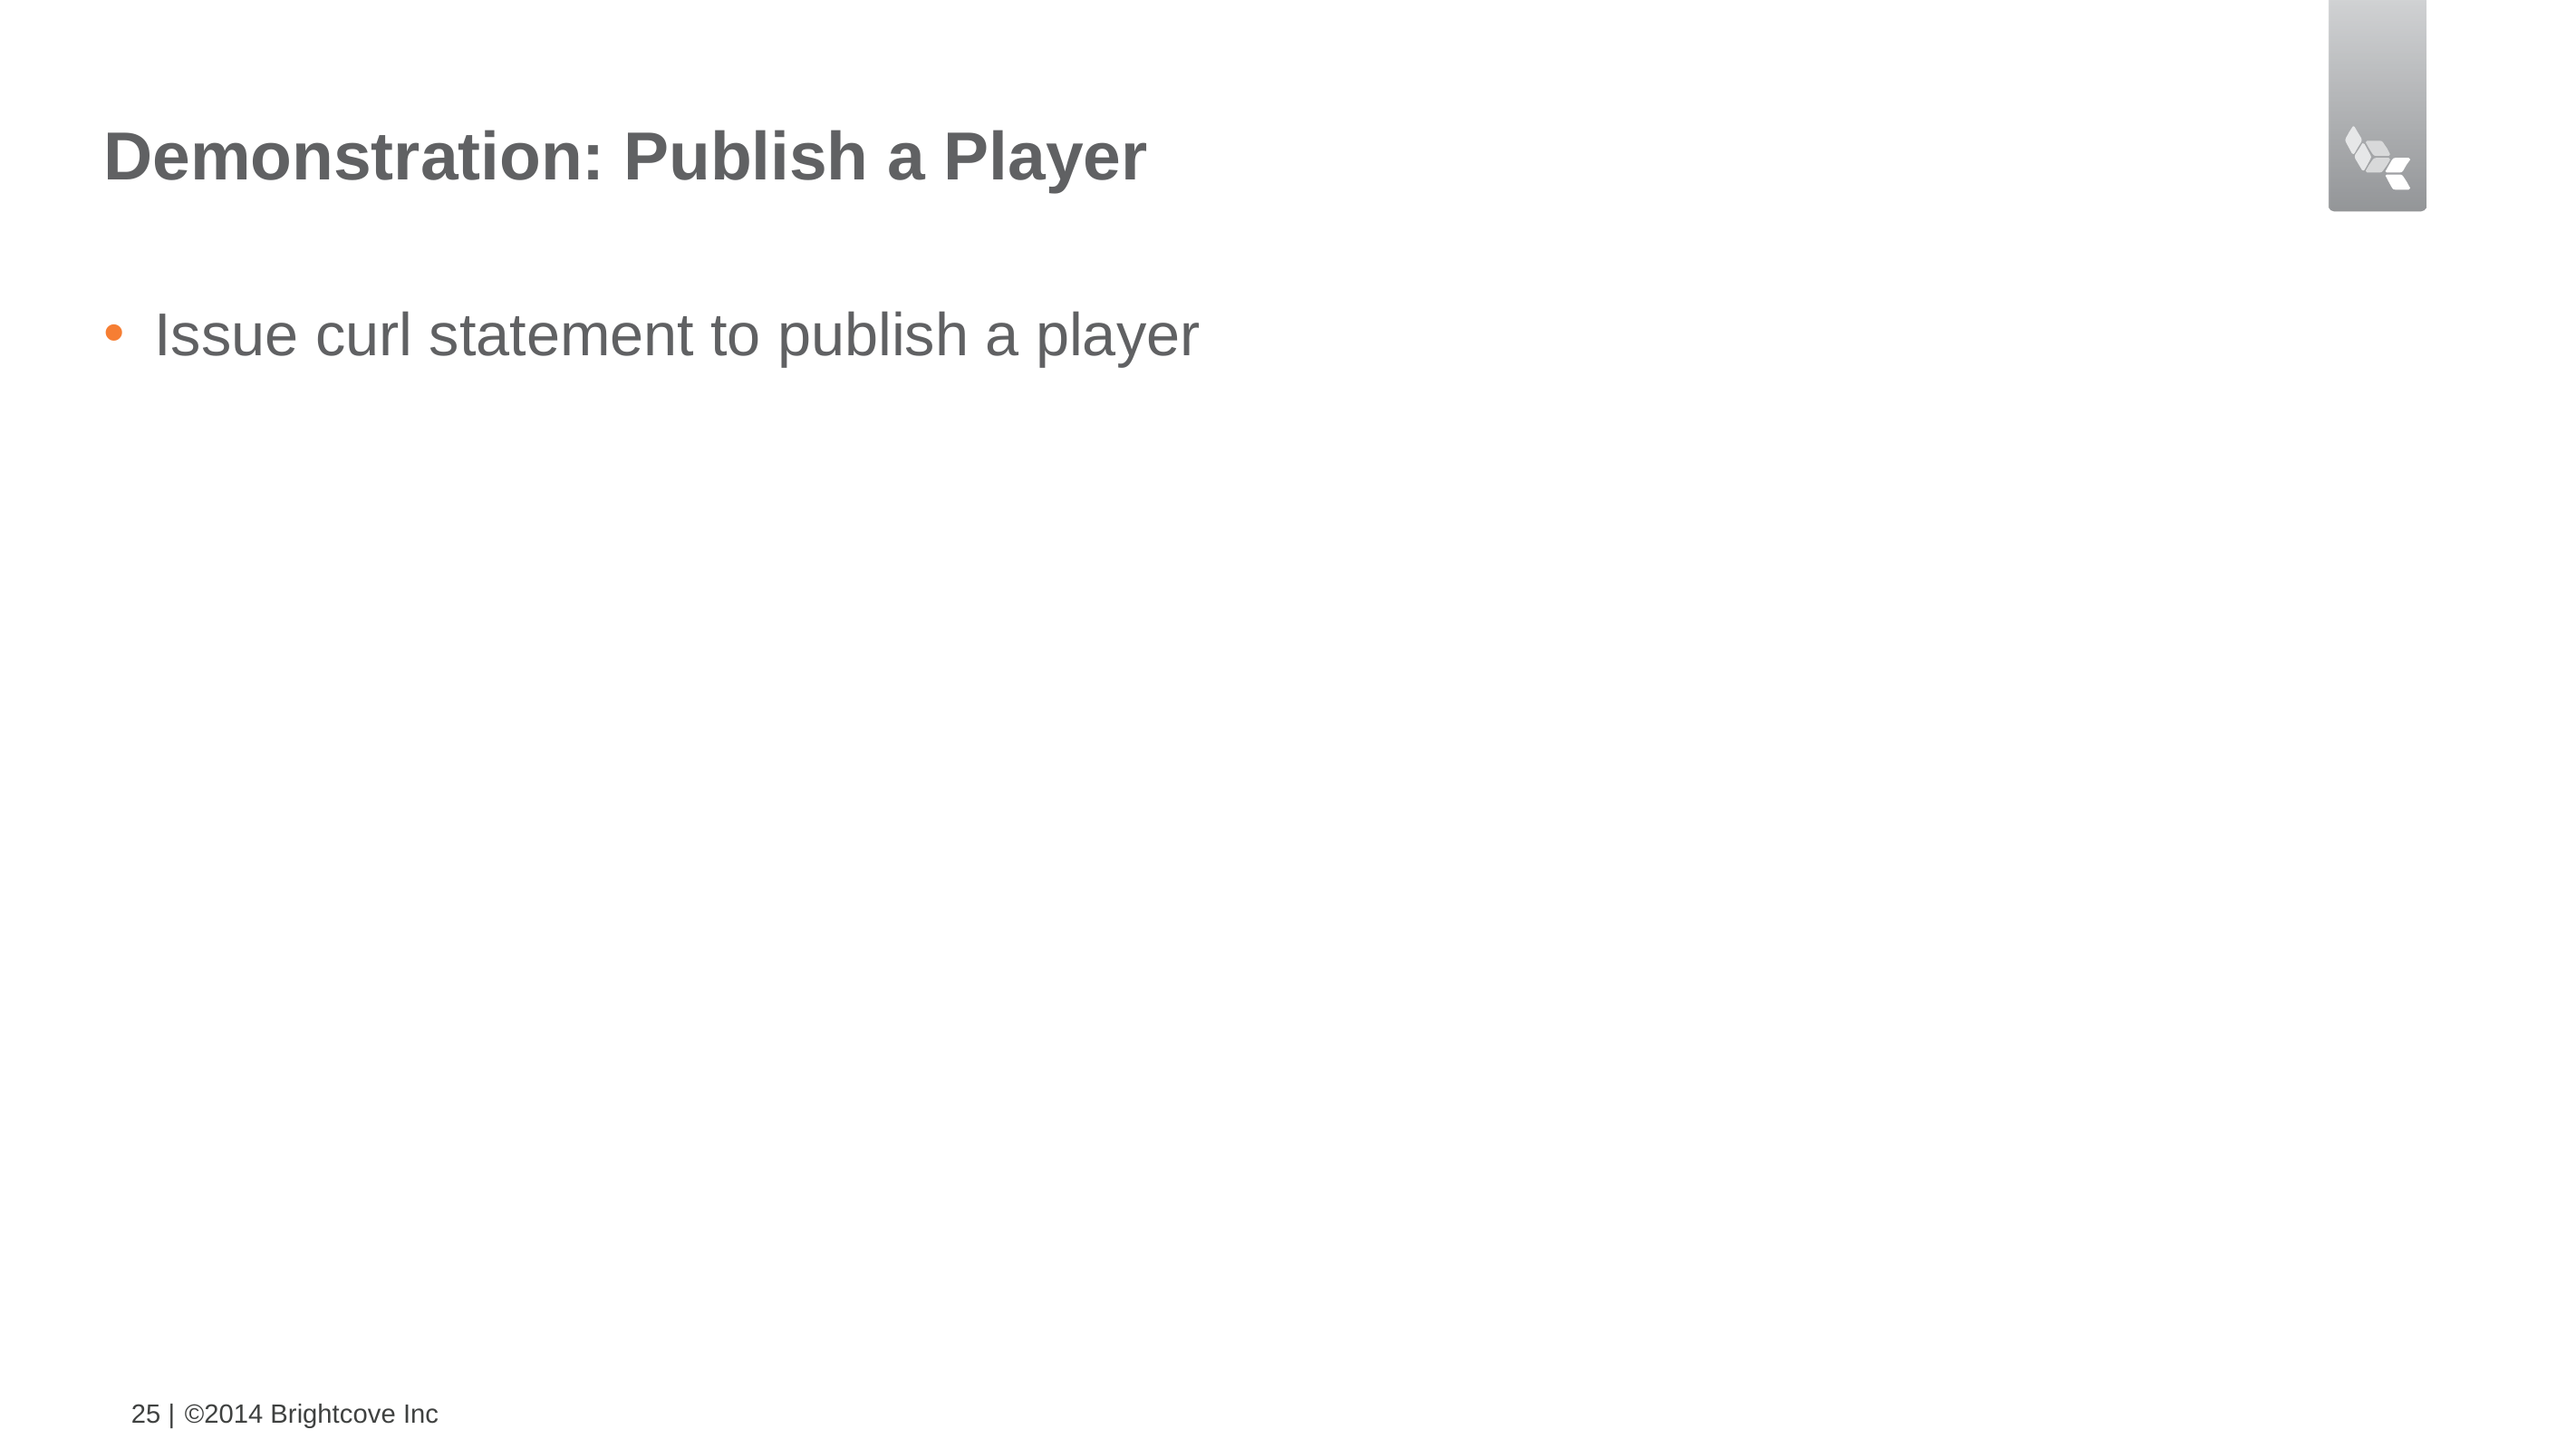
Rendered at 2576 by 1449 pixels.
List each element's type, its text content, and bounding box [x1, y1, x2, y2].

slide_number 25 | [88, 1374, 189, 1449]
title Demonstration: Publish a Player [80, 44, 2270, 260]
list Issue curl statement to publish a player [80, 284, 2441, 1302]
footer ©2014 Brightcove Inc [189, 1374, 988, 1449]
